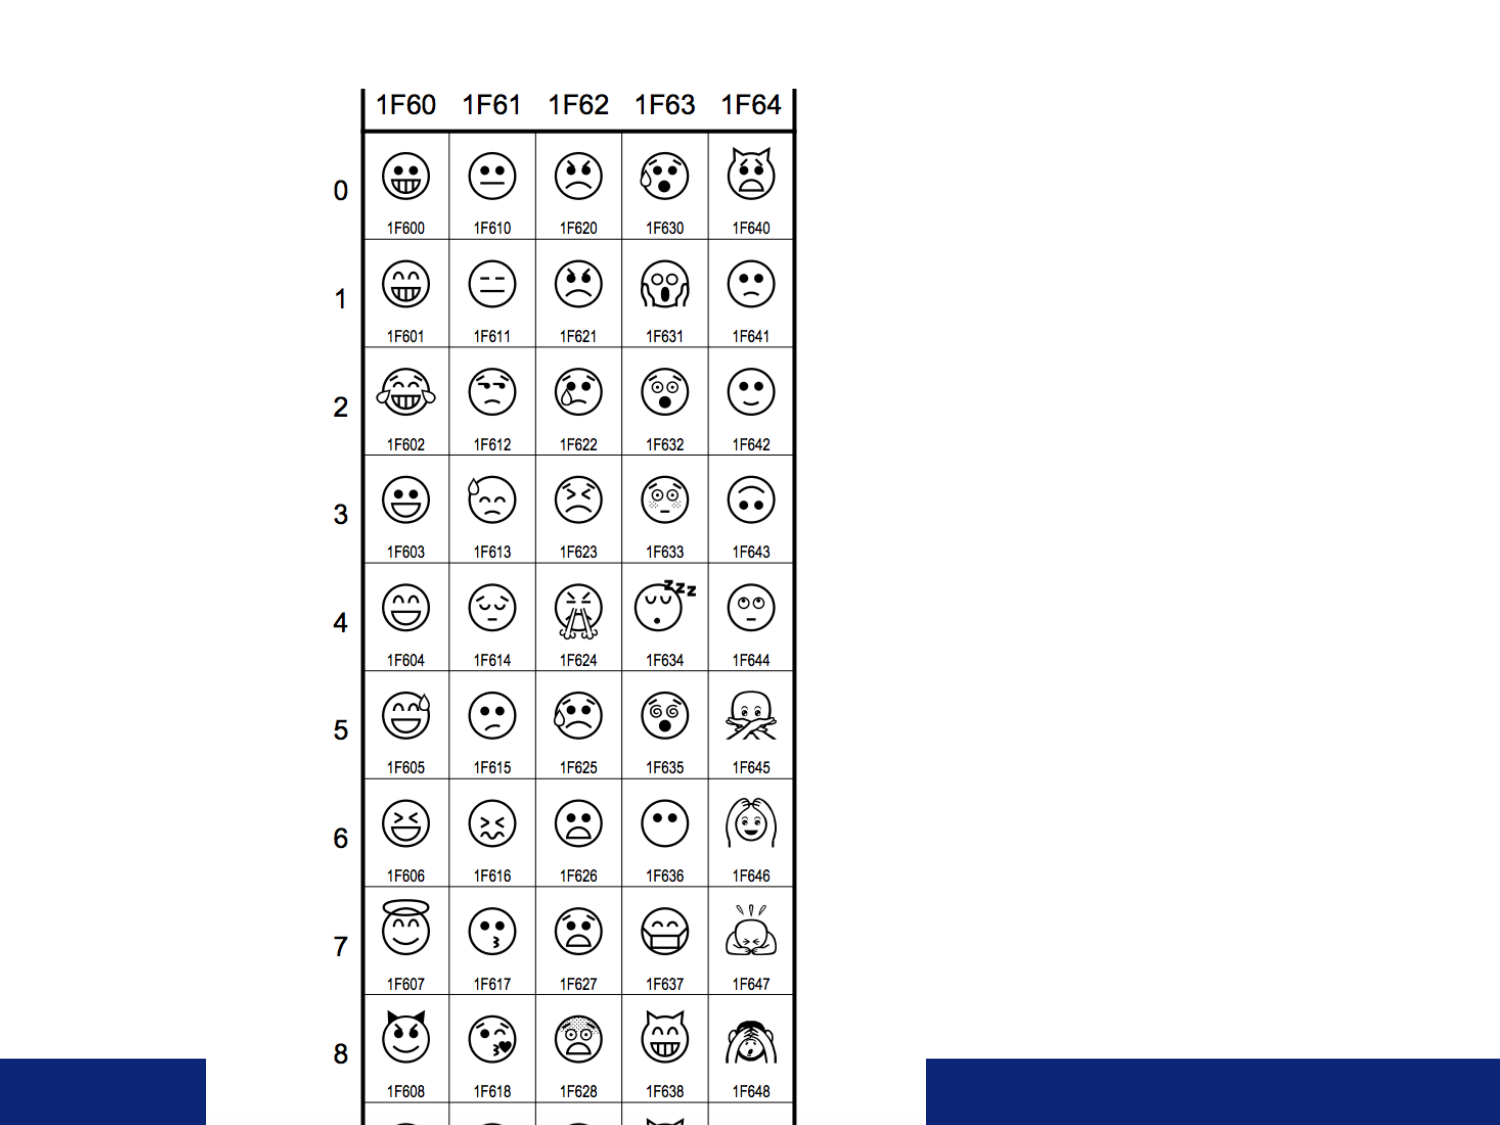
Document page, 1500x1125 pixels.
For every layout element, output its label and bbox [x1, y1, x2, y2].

picture [206, 54, 926, 1125]
